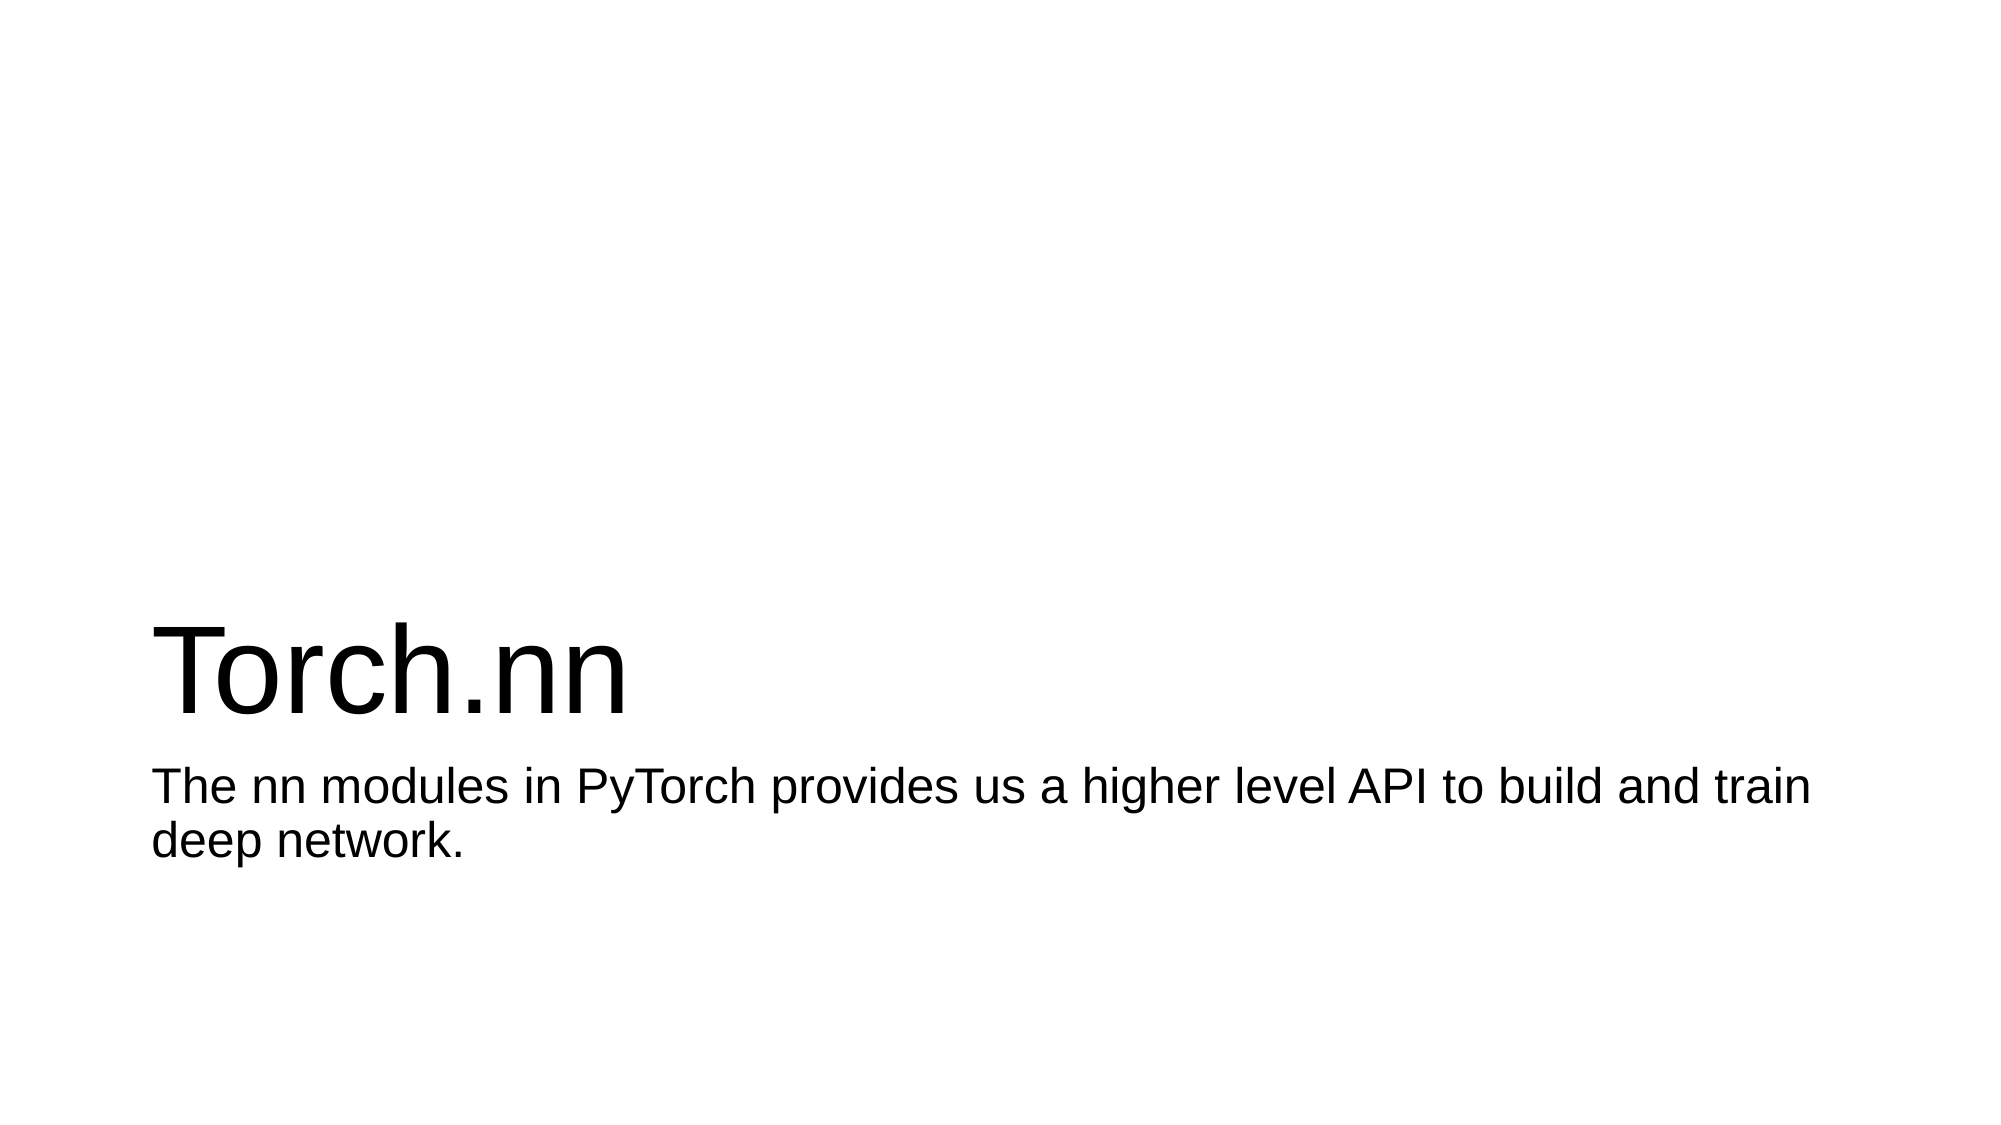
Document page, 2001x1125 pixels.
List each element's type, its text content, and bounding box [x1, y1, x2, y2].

title Torch.nn [136, 280, 1862, 749]
list The nn modules in PyTorch provides us a higher level API to build and train deep network. [136, 752, 1862, 999]
